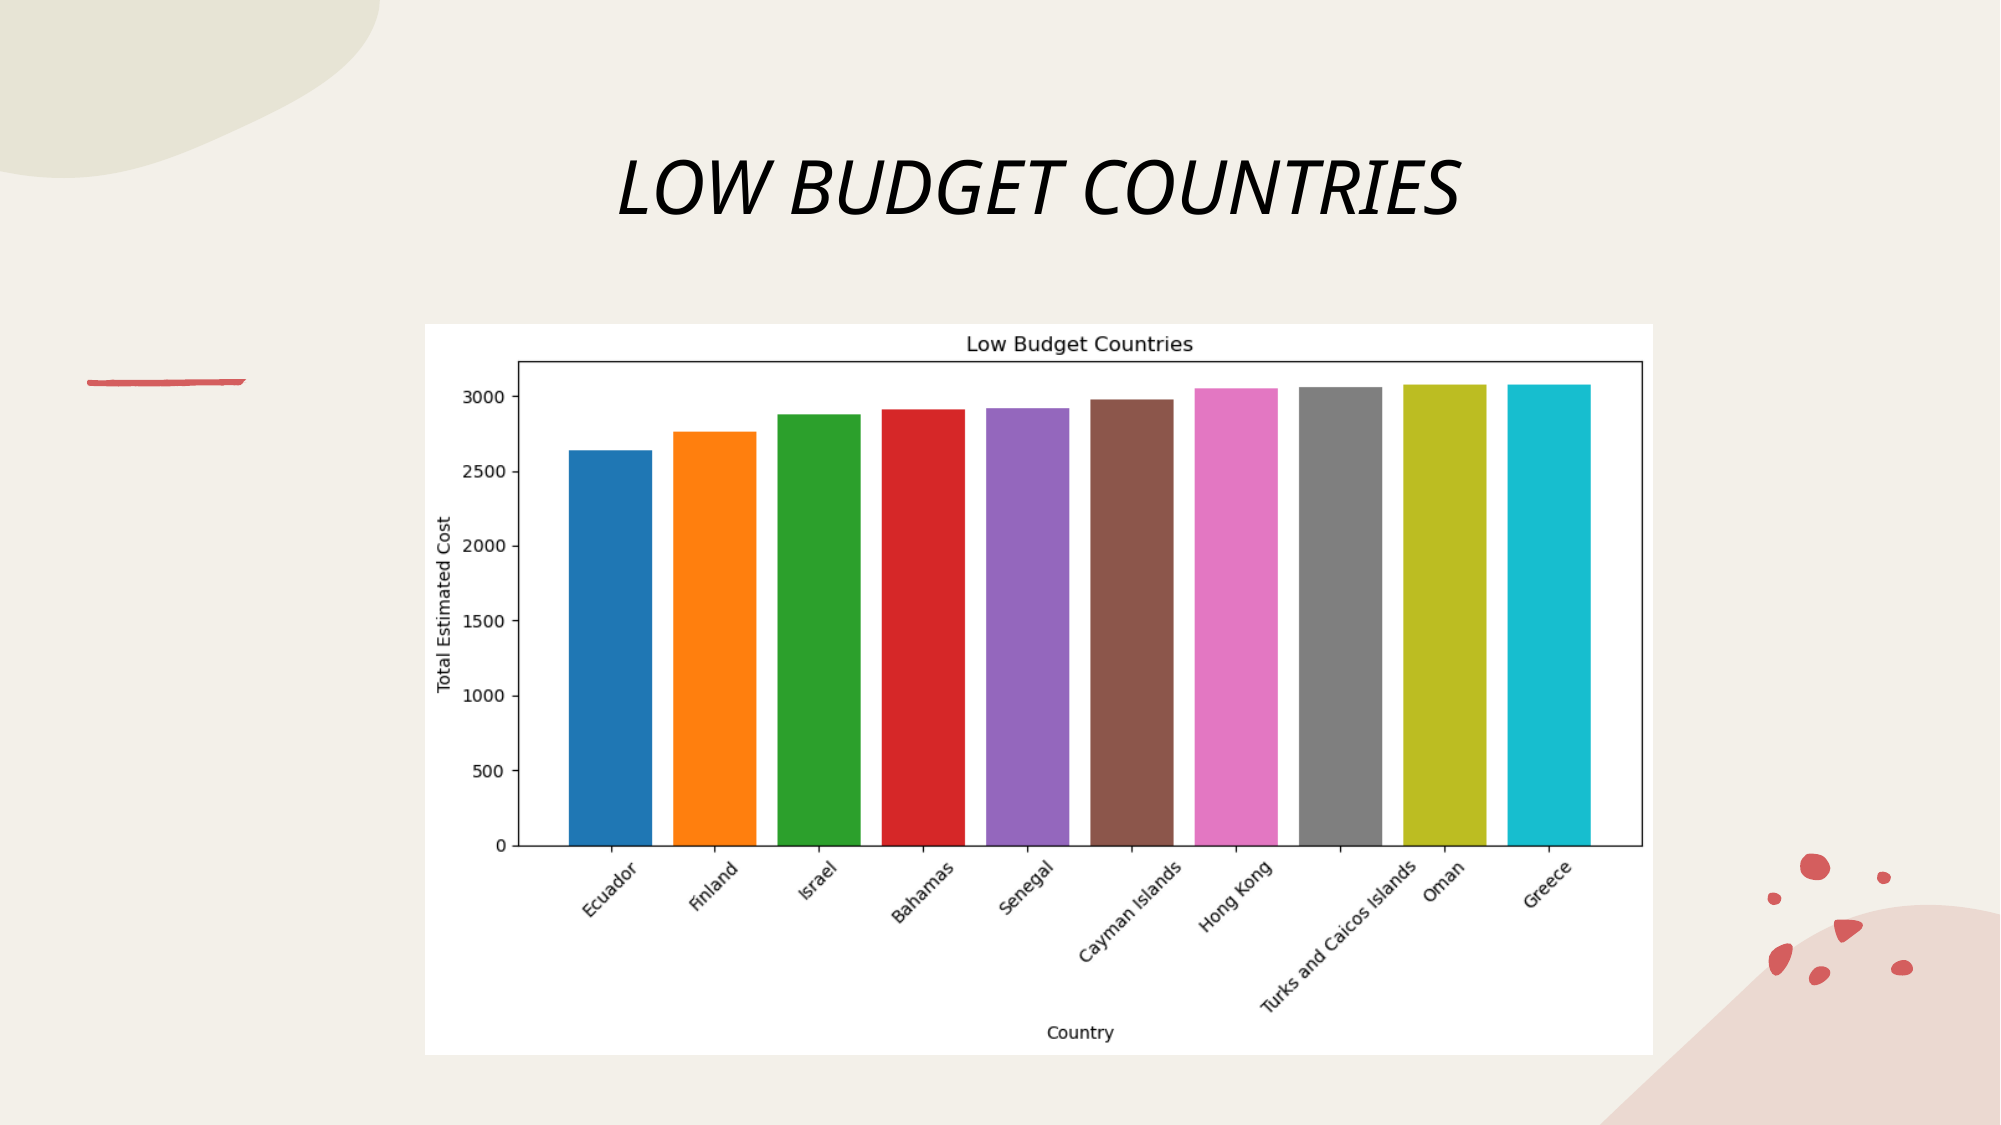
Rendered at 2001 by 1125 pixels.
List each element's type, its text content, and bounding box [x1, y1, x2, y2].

title LOW BUDGET COUNTRIES [212, 19, 1866, 237]
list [425, 324, 1653, 1055]
